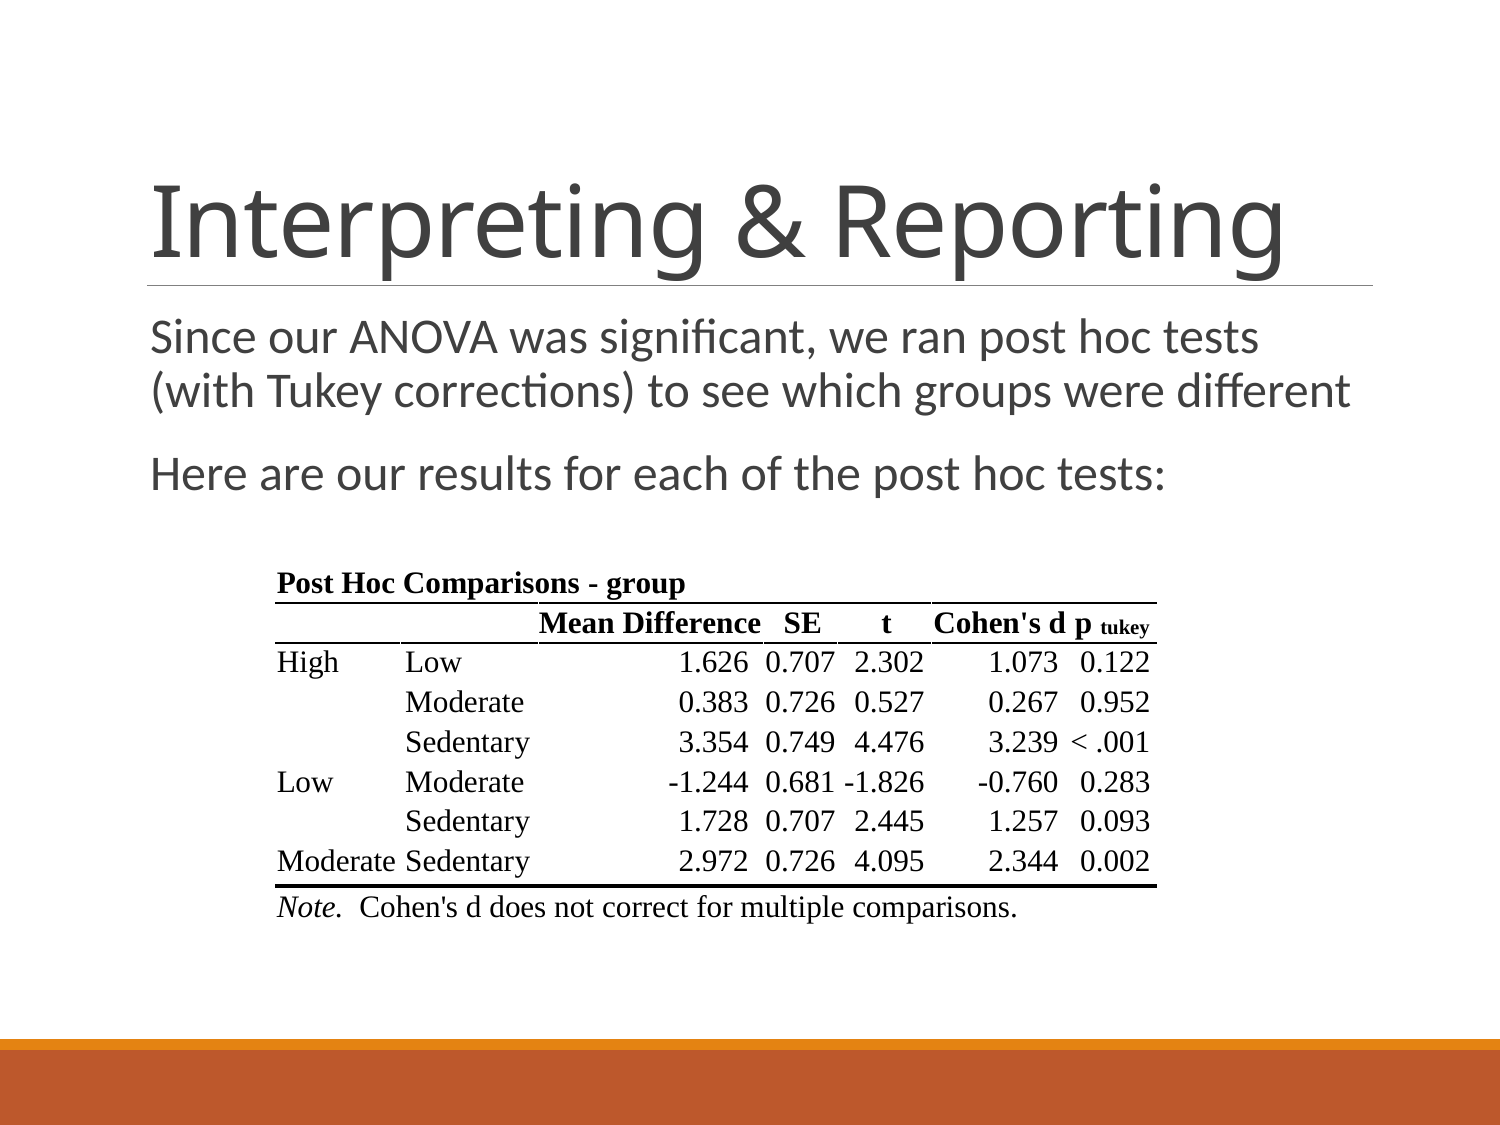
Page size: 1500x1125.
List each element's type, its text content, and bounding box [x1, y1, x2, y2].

title Interpreting & Reporting [135, 47, 1373, 285]
list Since our ANOVA was significant, we ran post hoc tests (with Tukey corrections) to see which groups were different Here are our results for each of the post hoc tests: [135, 302, 1373, 1078]
picture [274, 561, 1196, 963]
